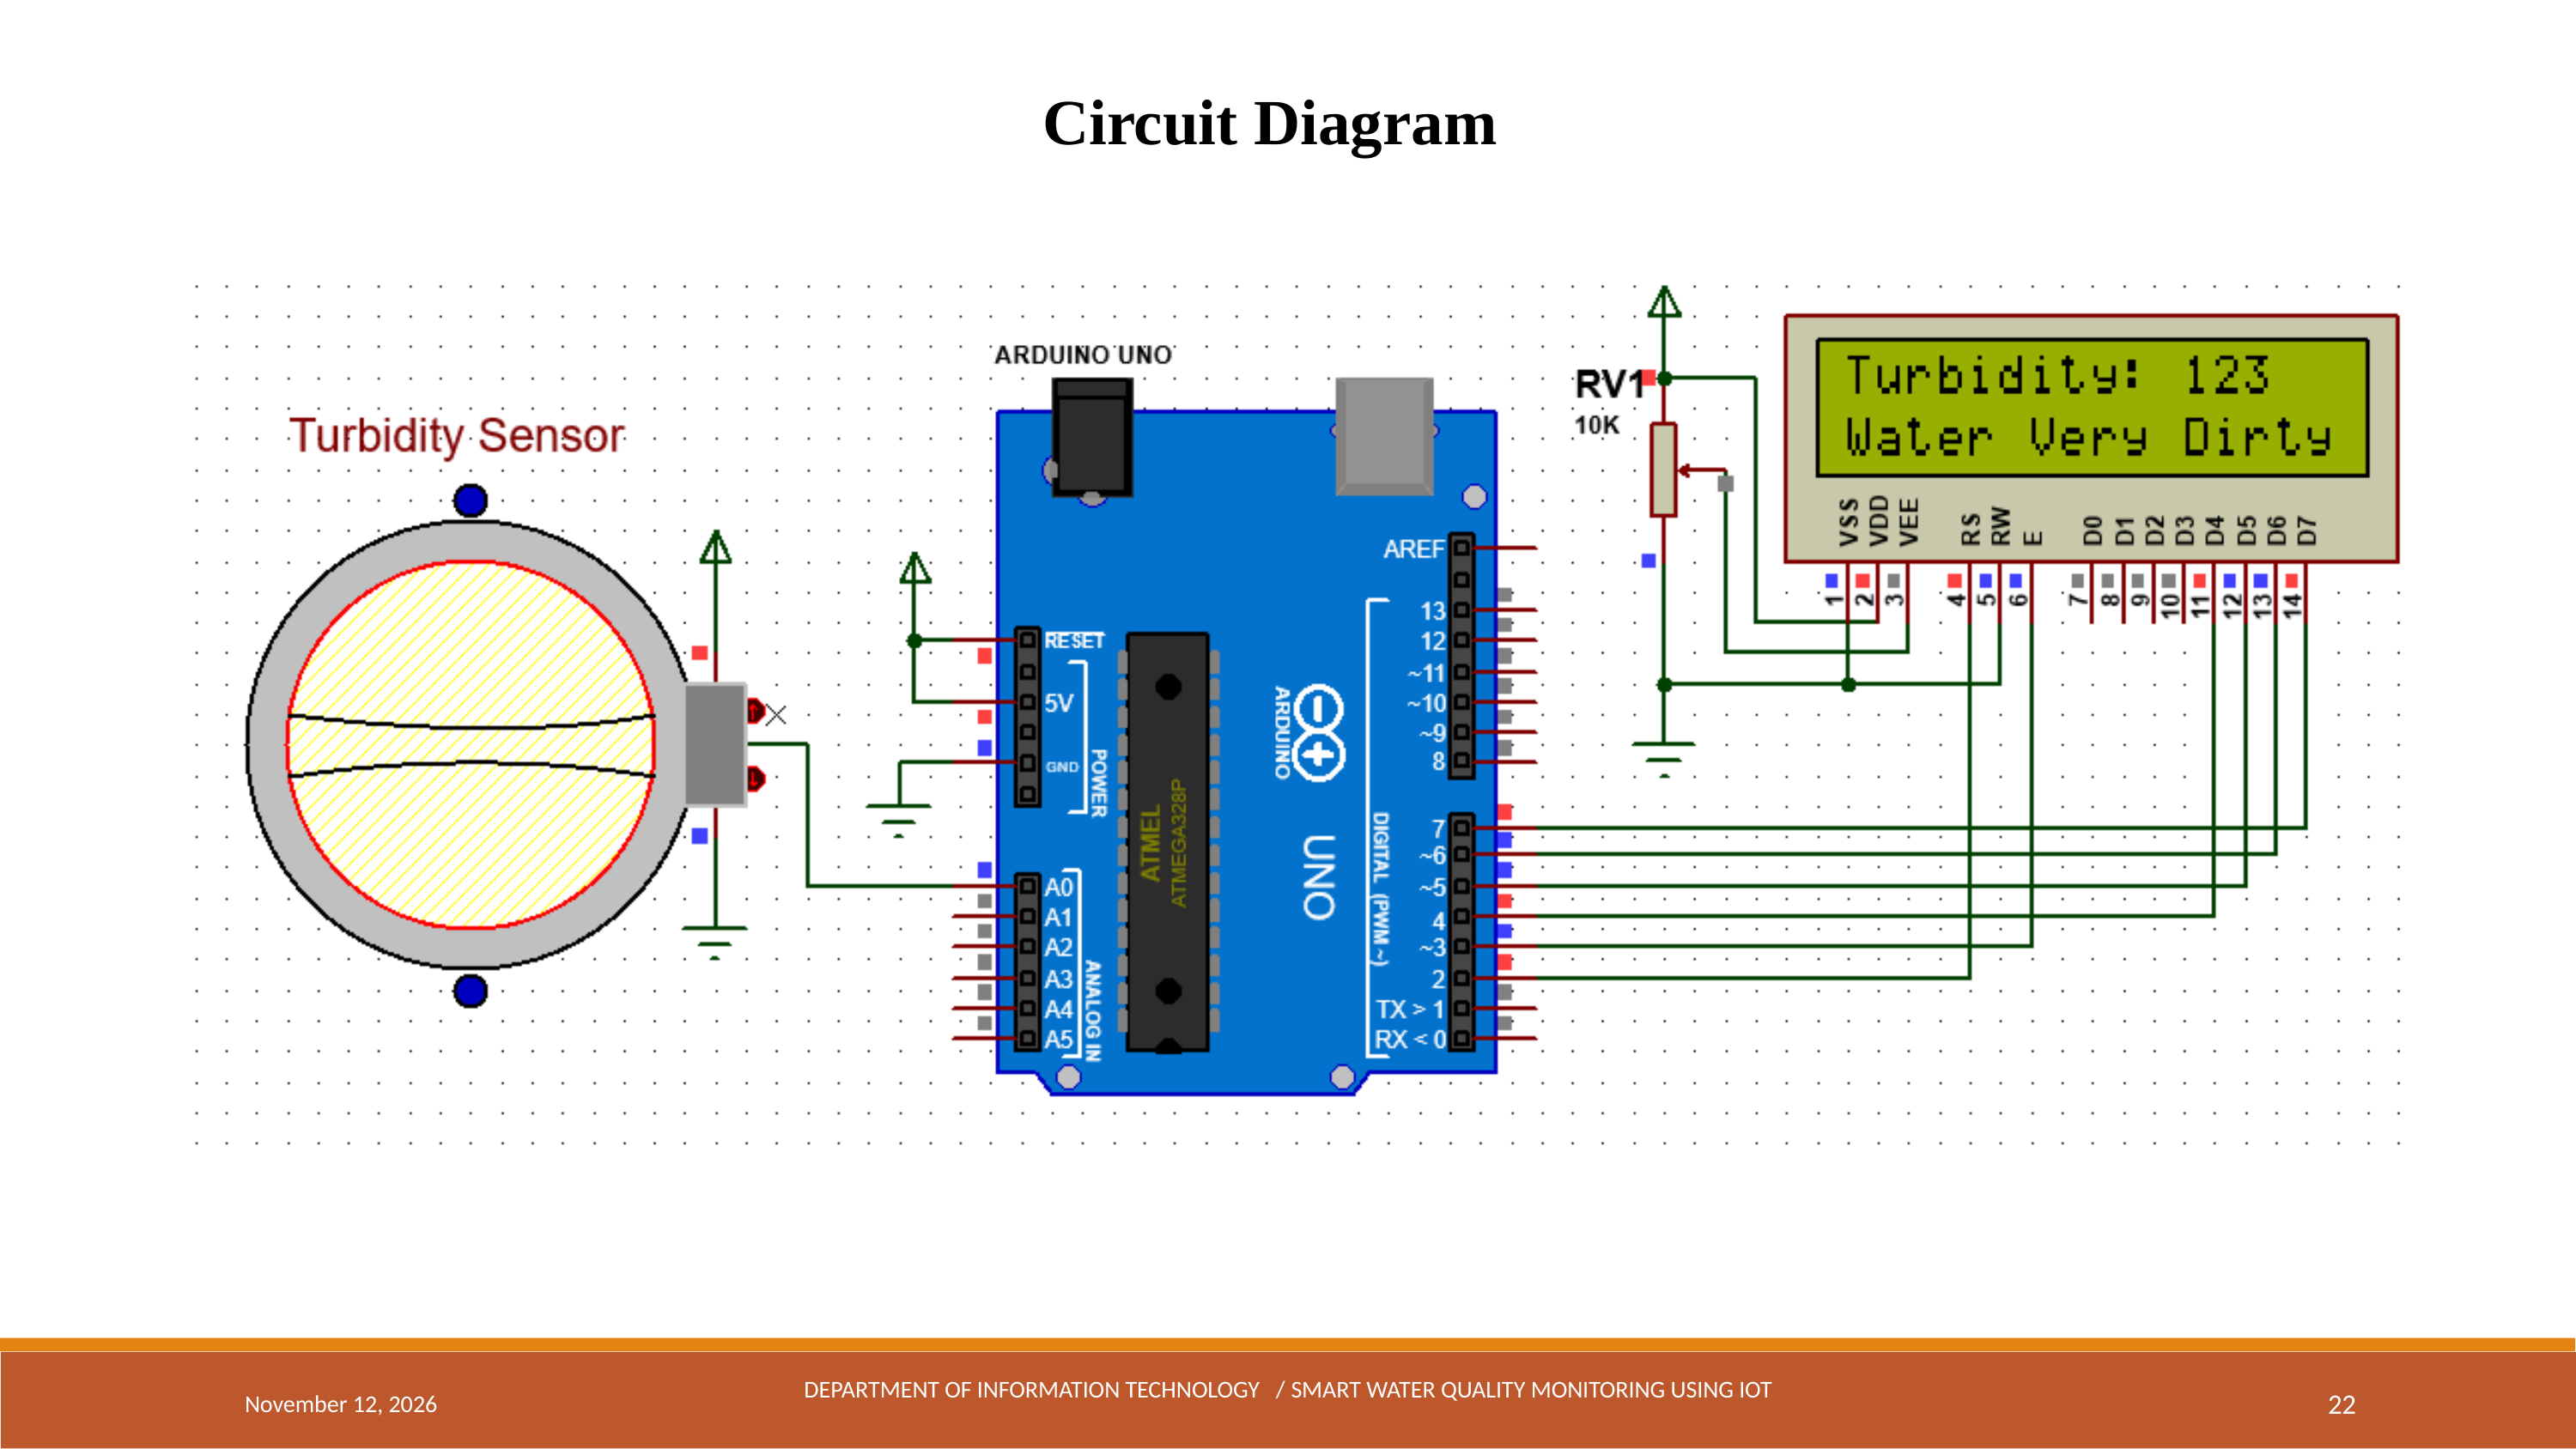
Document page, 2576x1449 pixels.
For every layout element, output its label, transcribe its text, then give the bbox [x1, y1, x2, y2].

slide_number 22 [2092, 1364, 2369, 1442]
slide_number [232, 1364, 755, 1442]
footer DEPARTMENT OF INFORMATION TECHNOLOGY / Smart water quality monitoring USING IOT [779, 1364, 1798, 1442]
picture [185, 277, 2405, 1165]
text_box Circuit Diagram [1030, 74, 1510, 164]
